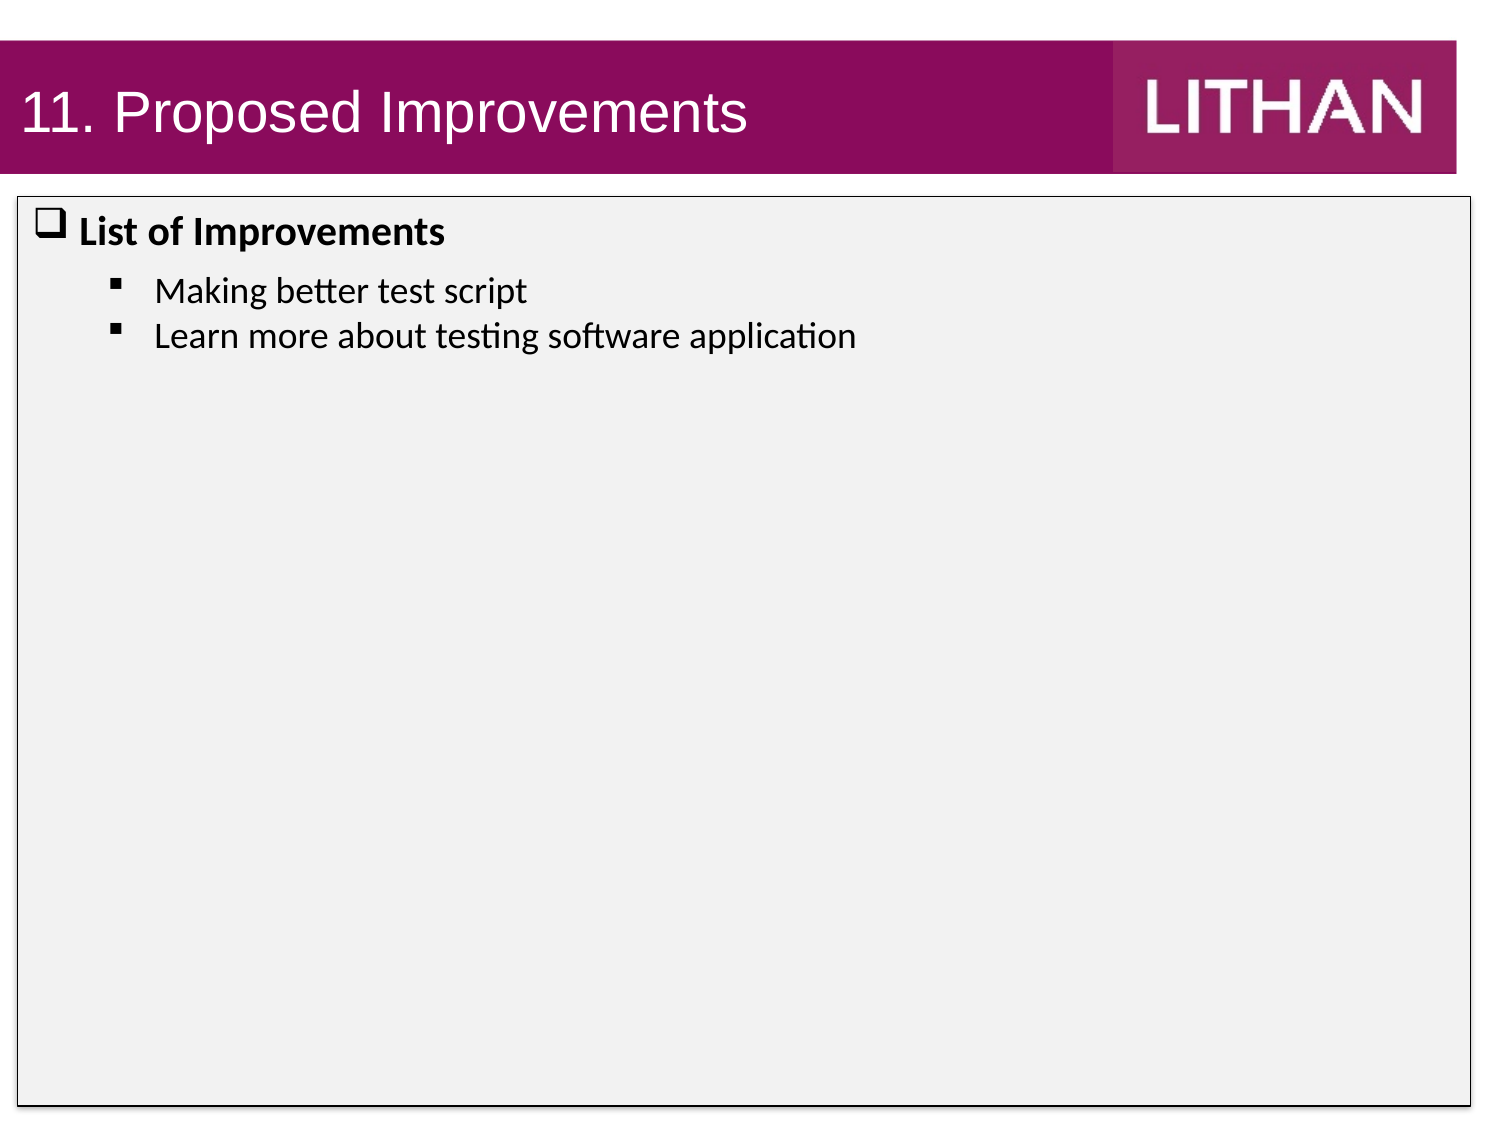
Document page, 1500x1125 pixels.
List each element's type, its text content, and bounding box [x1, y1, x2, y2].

picture [0, 37, 1460, 178]
text_box 11. Proposed Improvements [5, 66, 1104, 152]
text_box List of Improvements Making better test script Learn more about testing software application [17, 196, 1471, 1107]
